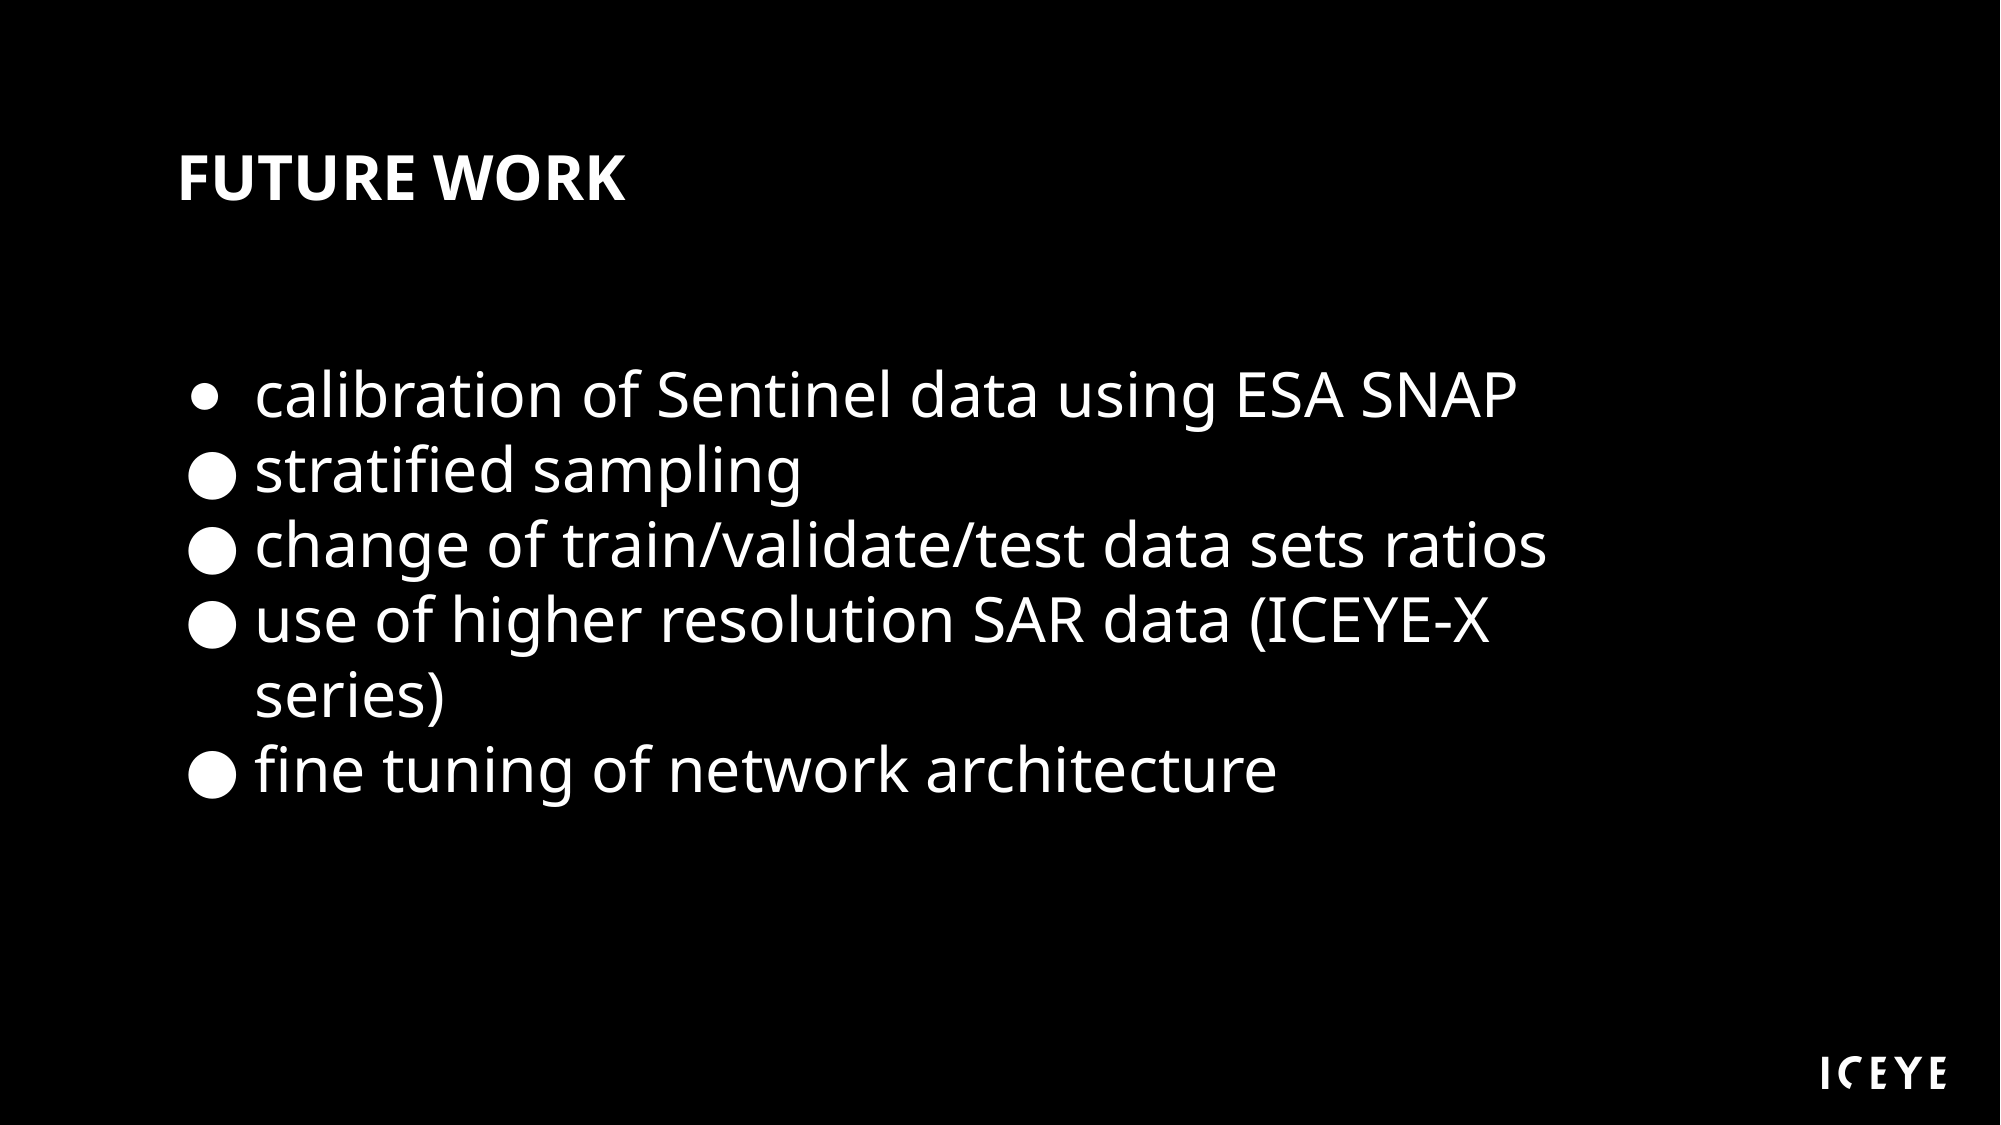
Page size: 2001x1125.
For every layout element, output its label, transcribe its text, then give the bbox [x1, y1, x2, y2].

text_box calibration of Sentinel data using ESA SNAP stratified sampling change of train/validate/test data sets ratios use of higher resolution SAR data (ICEYE-X series) fine tuning of network architecture [164, 348, 1706, 730]
text_box FUTURE WORK [161, 95, 1878, 212]
picture [1822, 1056, 1946, 1090]
